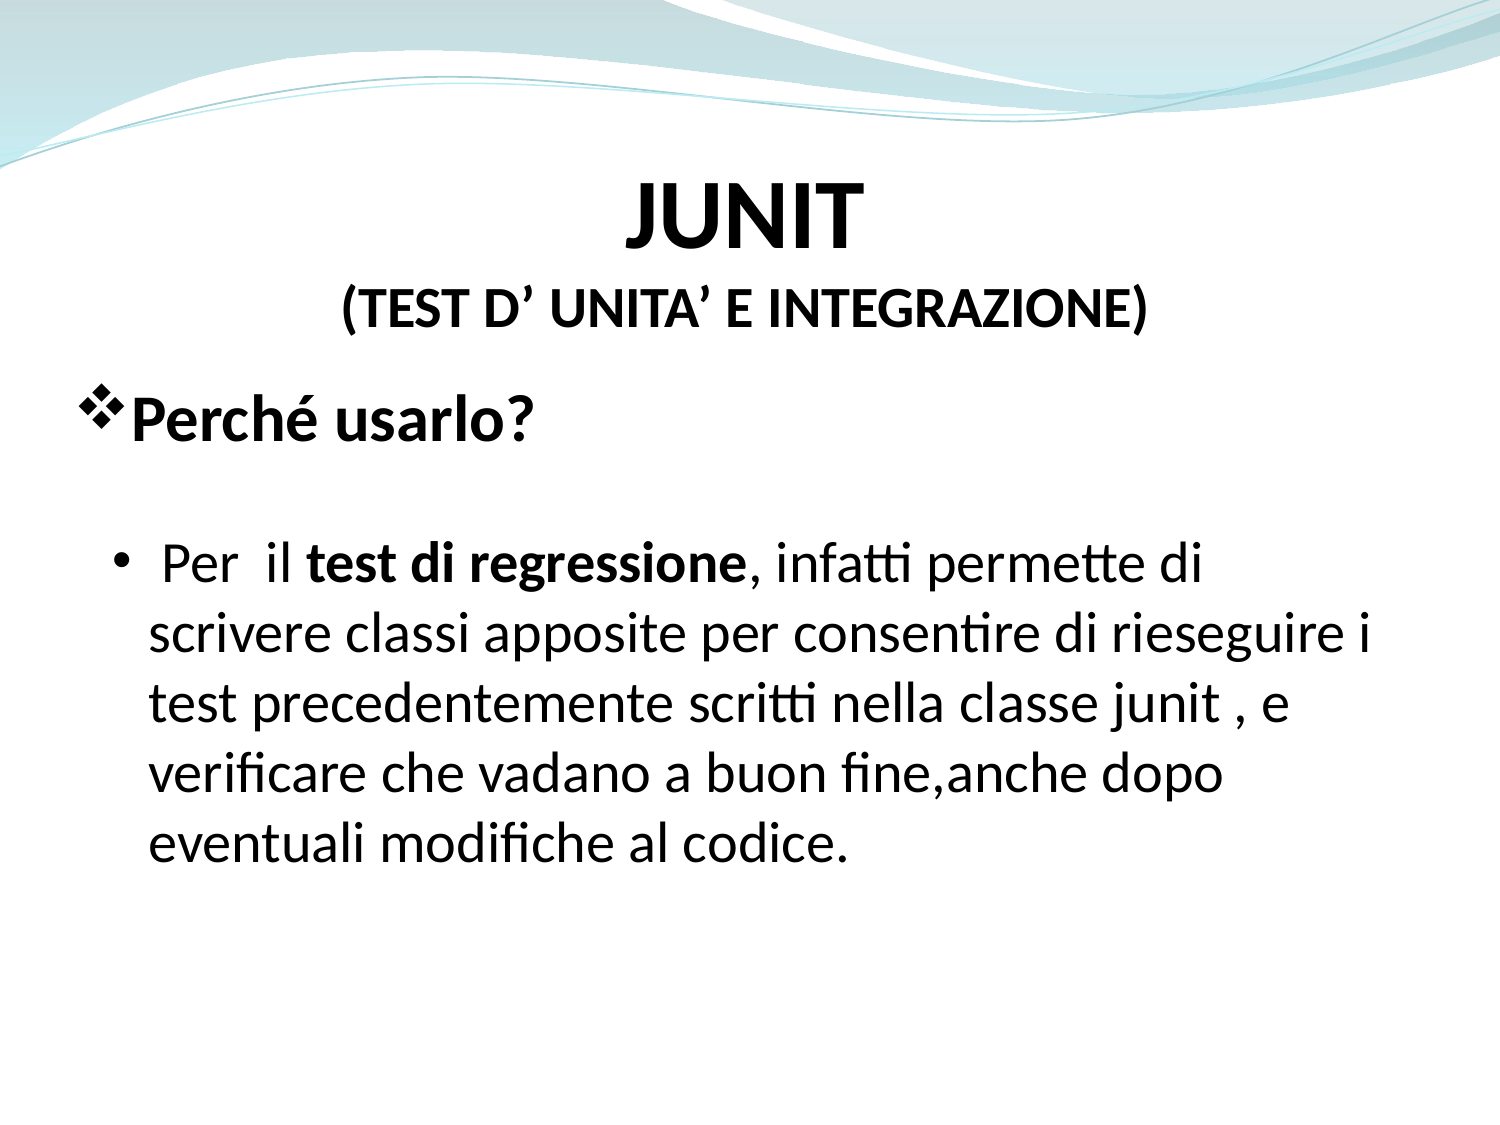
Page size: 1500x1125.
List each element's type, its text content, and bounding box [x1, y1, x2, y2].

text_box Perché usarlo? Per il test di regressione, infatti permette di scrivere classi apposite per consentire di rieseguire i test precedentemente scritti nella classe junit , e verificare che vadano a buon fine,anche dopo eventuali modifiche al codice. [58, 294, 1400, 1055]
text_box JUNIT (TEST D’ UNITA’ E INTEGRAZIONE) [191, 141, 1300, 367]
text_box [274, 78, 1183, 141]
